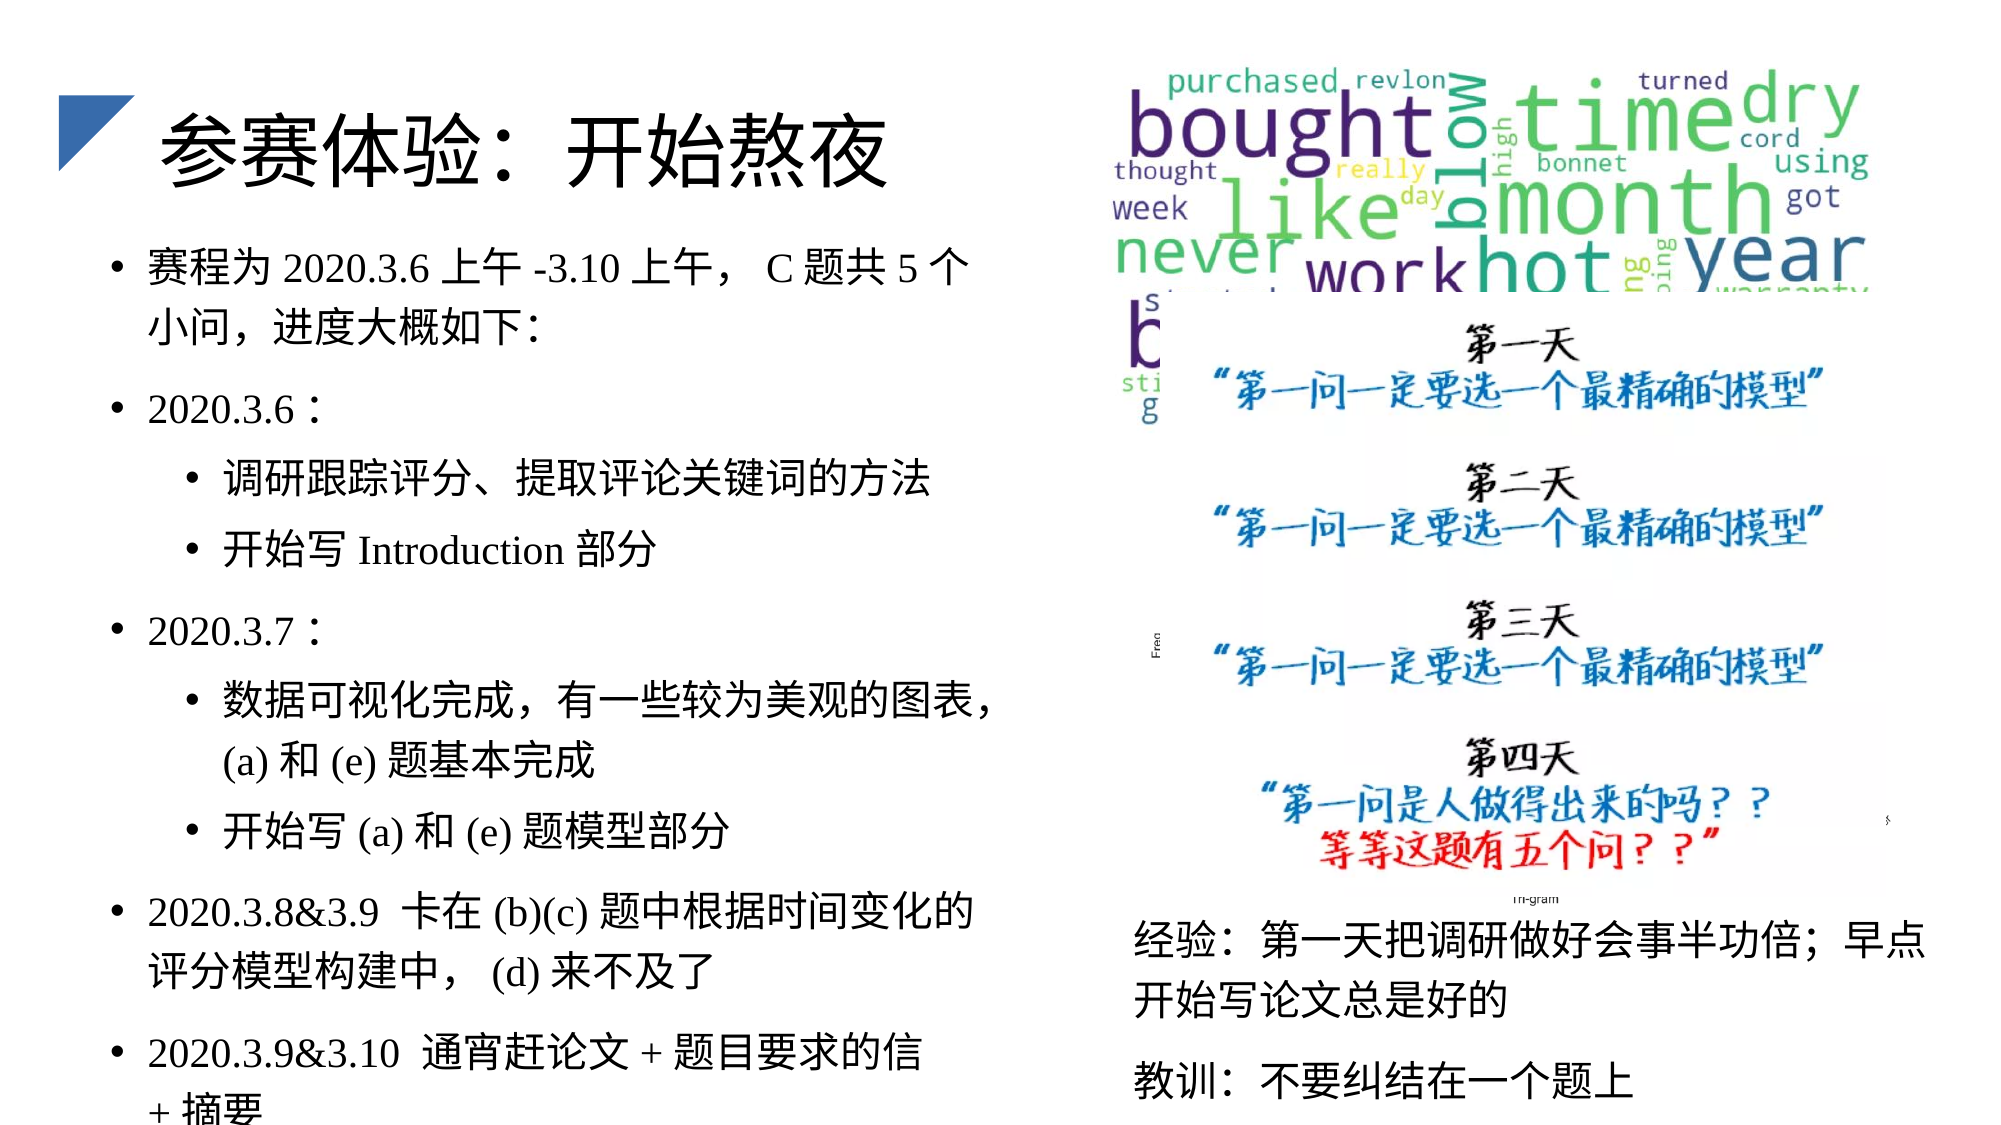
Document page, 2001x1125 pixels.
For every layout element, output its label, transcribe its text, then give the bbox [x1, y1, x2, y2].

picture [1064, 24, 1910, 919]
list 赛程为2020.3.6上午-3.10上午，C题共5个小问，进度大概如下： 2020.3.6： 调研跟踪评分、提取评论关键词的方法 开始写Introduction部分 2020.3.7： 数据可视化完成，有一些较为美观的图表，(a)和(e)题基本完成 开始写(a)和(e)题模型部分 2020.3.8&3.9 卡在(b)(c)题中根据时间变化的评分模型构建中，(d)来不及了 2020.3.9&3.10 通宵赶论文+题目要求的信+摘要 [95, 223, 1024, 1088]
text_box 经验：第一天把调研做好会事半功倍；早点开始写论文总是好的 教训：不要纠结在一个题上 [1118, 896, 1970, 1110]
title 参赛体验：开始熬夜 [143, 77, 1064, 201]
